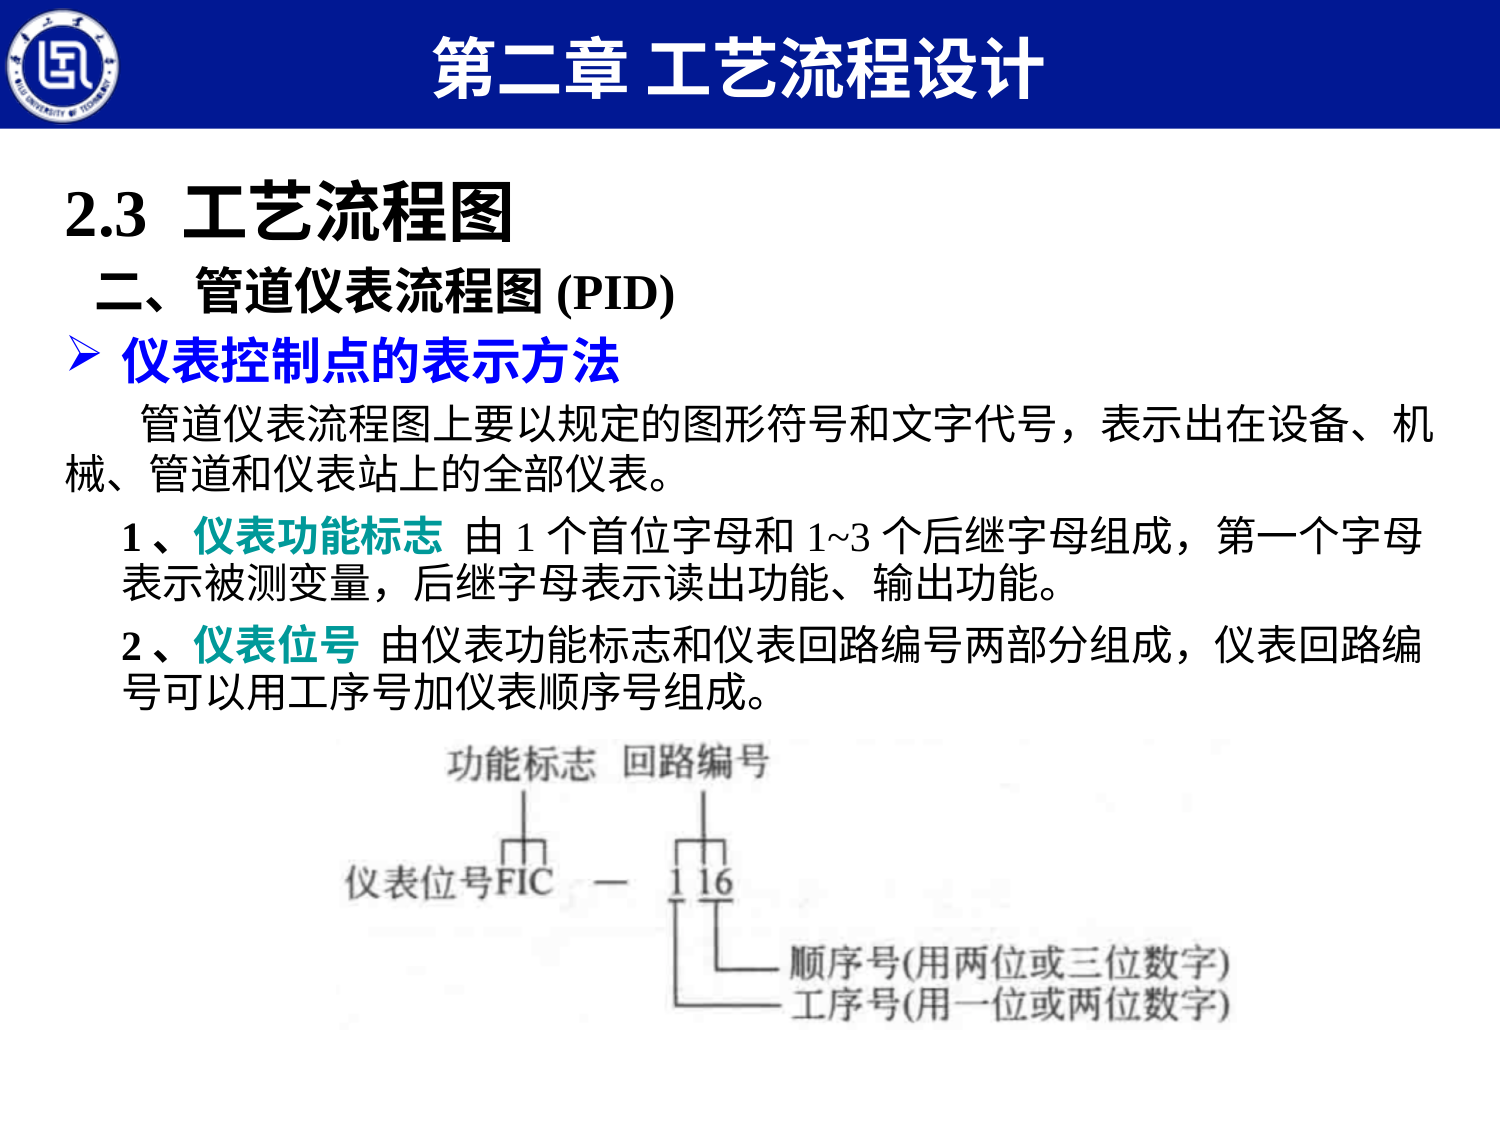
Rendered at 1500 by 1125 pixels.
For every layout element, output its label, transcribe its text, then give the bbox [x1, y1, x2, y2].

picture [336, 739, 1238, 1031]
text_box 第二章 工艺流程设计 [58, 19, 1418, 115]
text_box 2.3 工艺流程图 二、管道仪表流程图(PID) 仪表控制点的表示方法 管道仪表流程图上要以规定的图形符号和文字代号，表示出在设备、机械、管道和仪表站上的全部仪表。 1、仪表功能标志 由1个首位字母和1~3个后继字母组成，第一个字母表示被测变量，后继字母表示读出功能、输出功能。 2、仪表位号 由仪表功能标志和仪表回路编号两部分组成，仪表回路编号可以用工序号加仪表顺序号组成。 [49, 162, 1463, 1047]
picture [1, 7, 123, 126]
